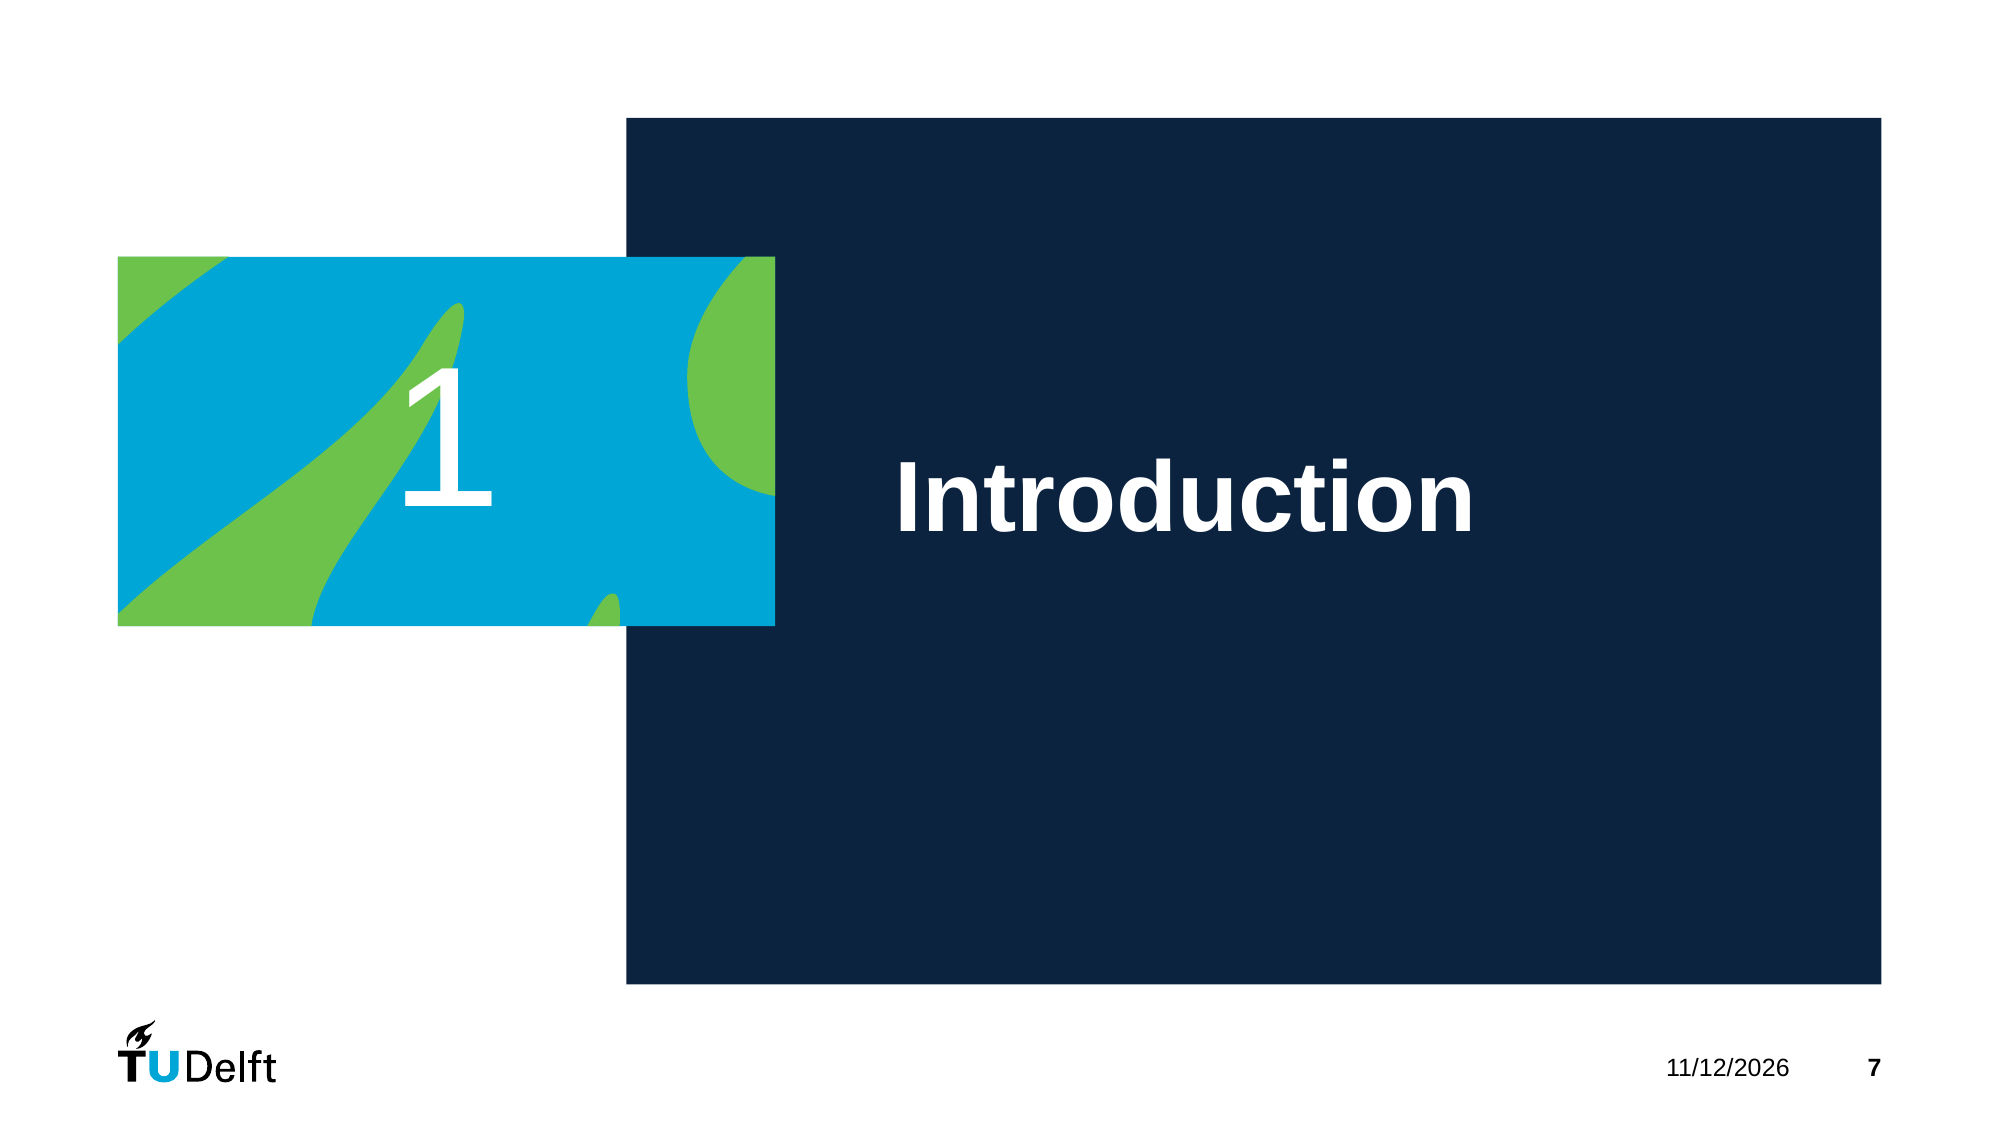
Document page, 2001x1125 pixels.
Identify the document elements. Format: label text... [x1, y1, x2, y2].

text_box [117, 256, 776, 627]
text_box Introduction [894, 443, 1762, 552]
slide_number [1664, 1050, 1791, 1082]
slide_number 7 [1833, 1050, 1882, 1082]
text_box [625, 117, 1882, 985]
